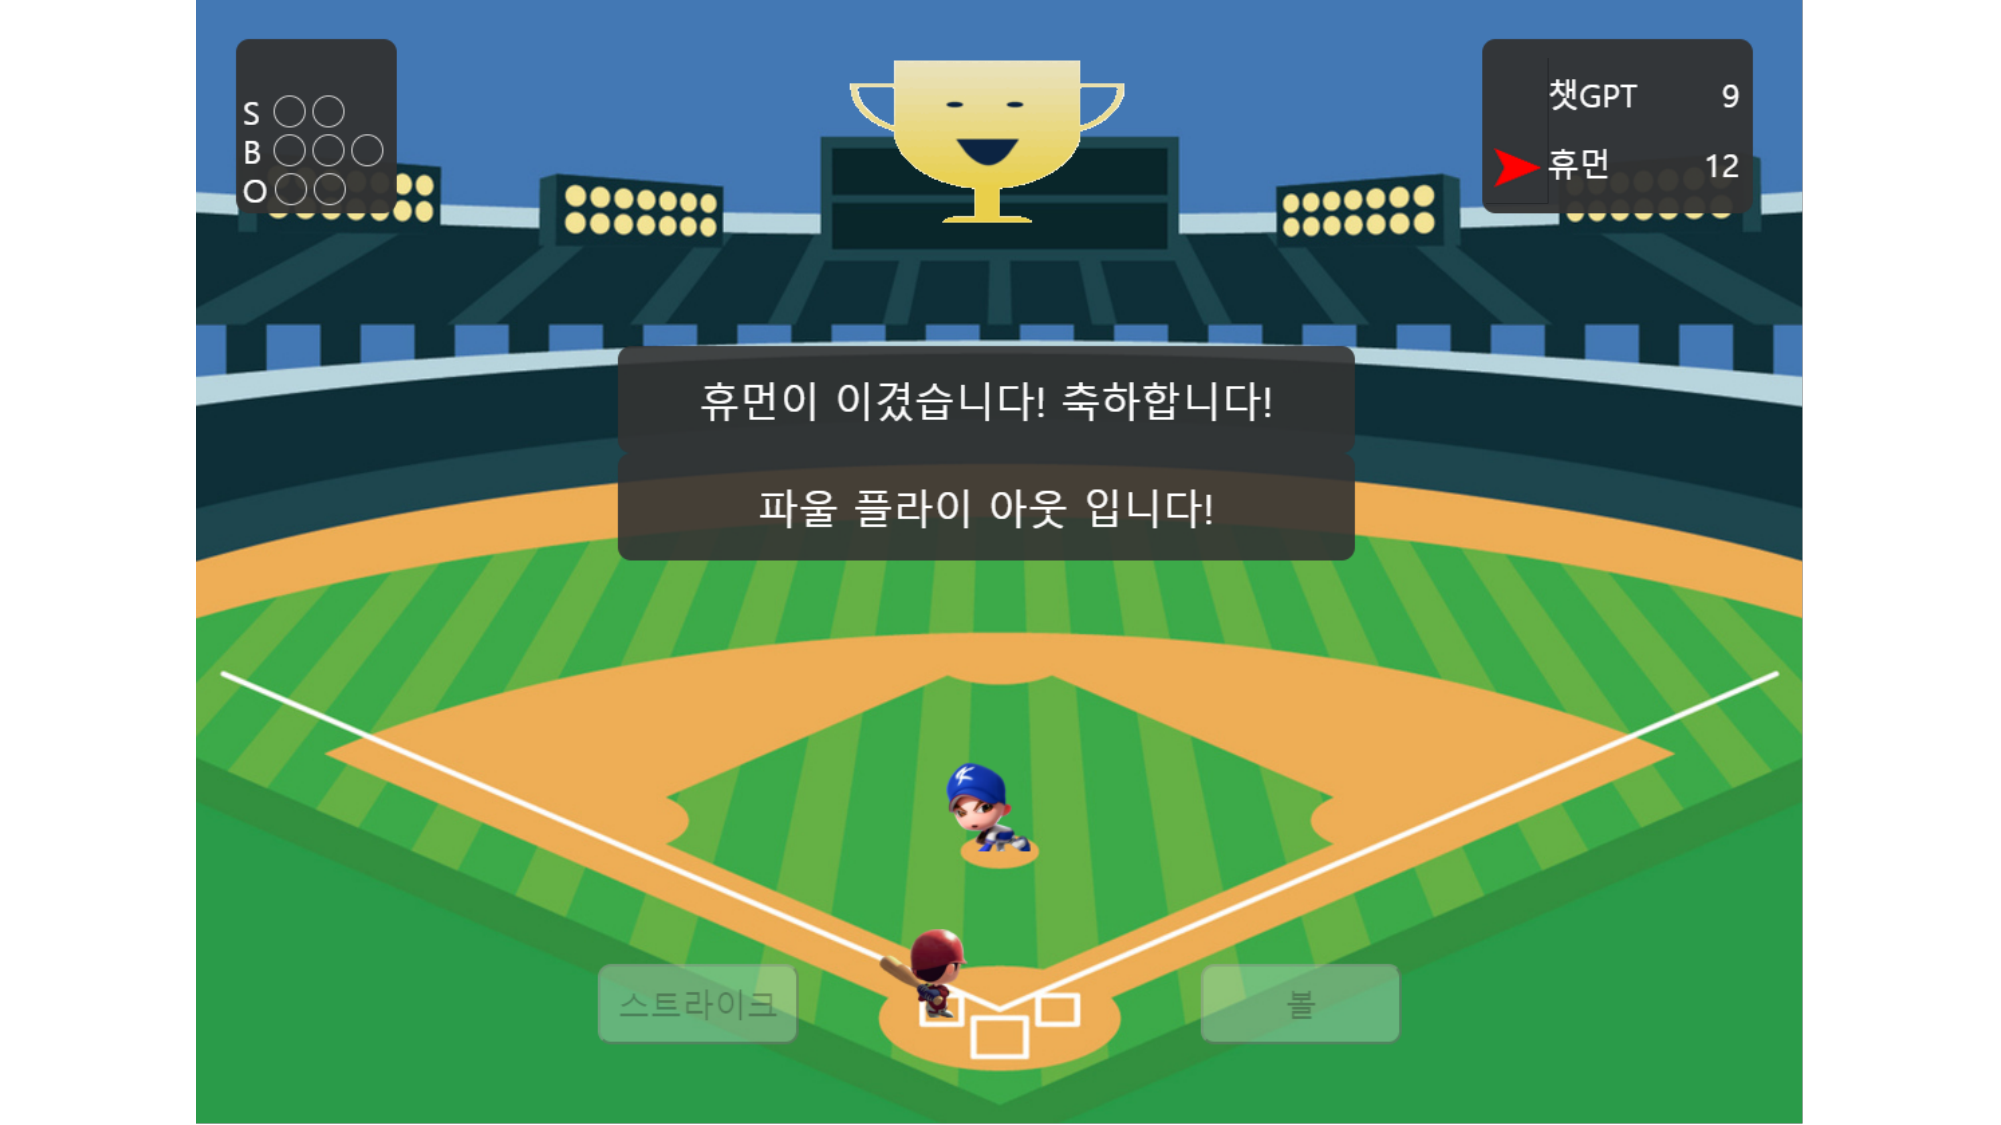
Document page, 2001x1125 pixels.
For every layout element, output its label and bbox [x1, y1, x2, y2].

picture [196, 0, 1804, 1125]
